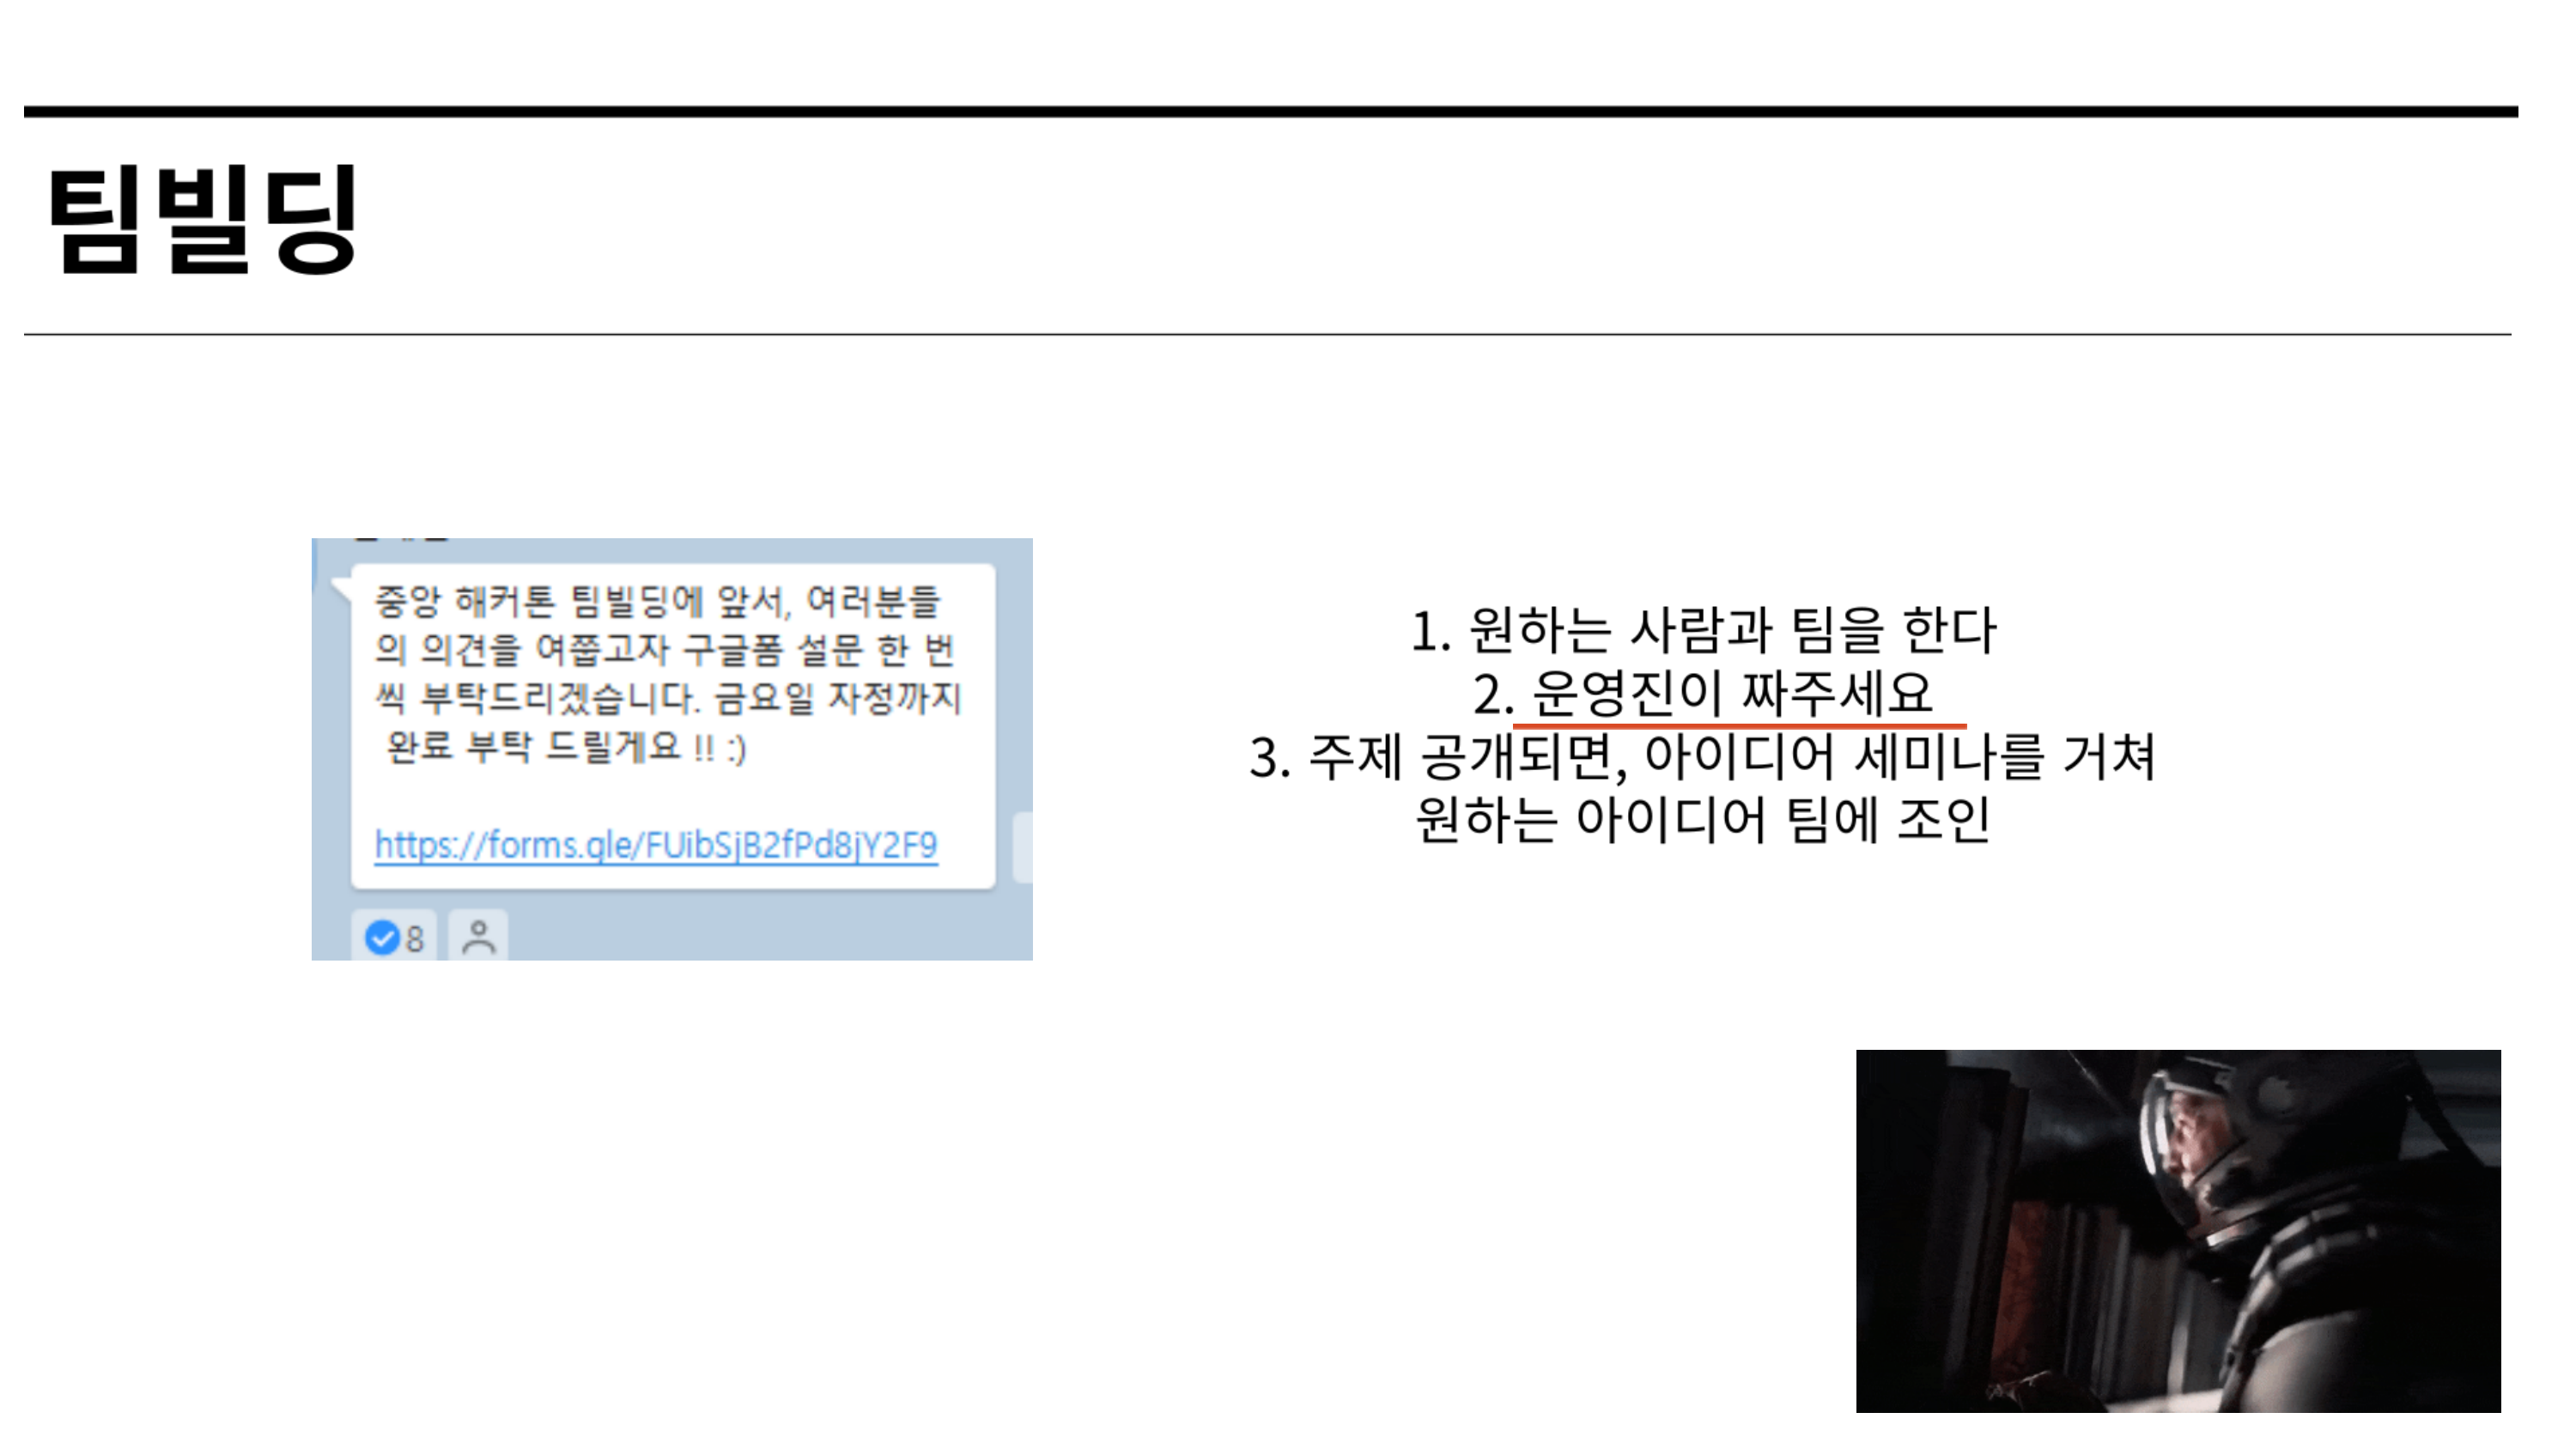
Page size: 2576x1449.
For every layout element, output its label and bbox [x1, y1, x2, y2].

text_box [512, 89, 2519, 135]
picture [1856, 1050, 2501, 1413]
text_box [1513, 724, 1967, 730]
picture [0, 65, 508, 414]
text_box [311, 538, 1033, 961]
text_box [512, 331, 2512, 338]
picture [1232, 576, 2208, 904]
